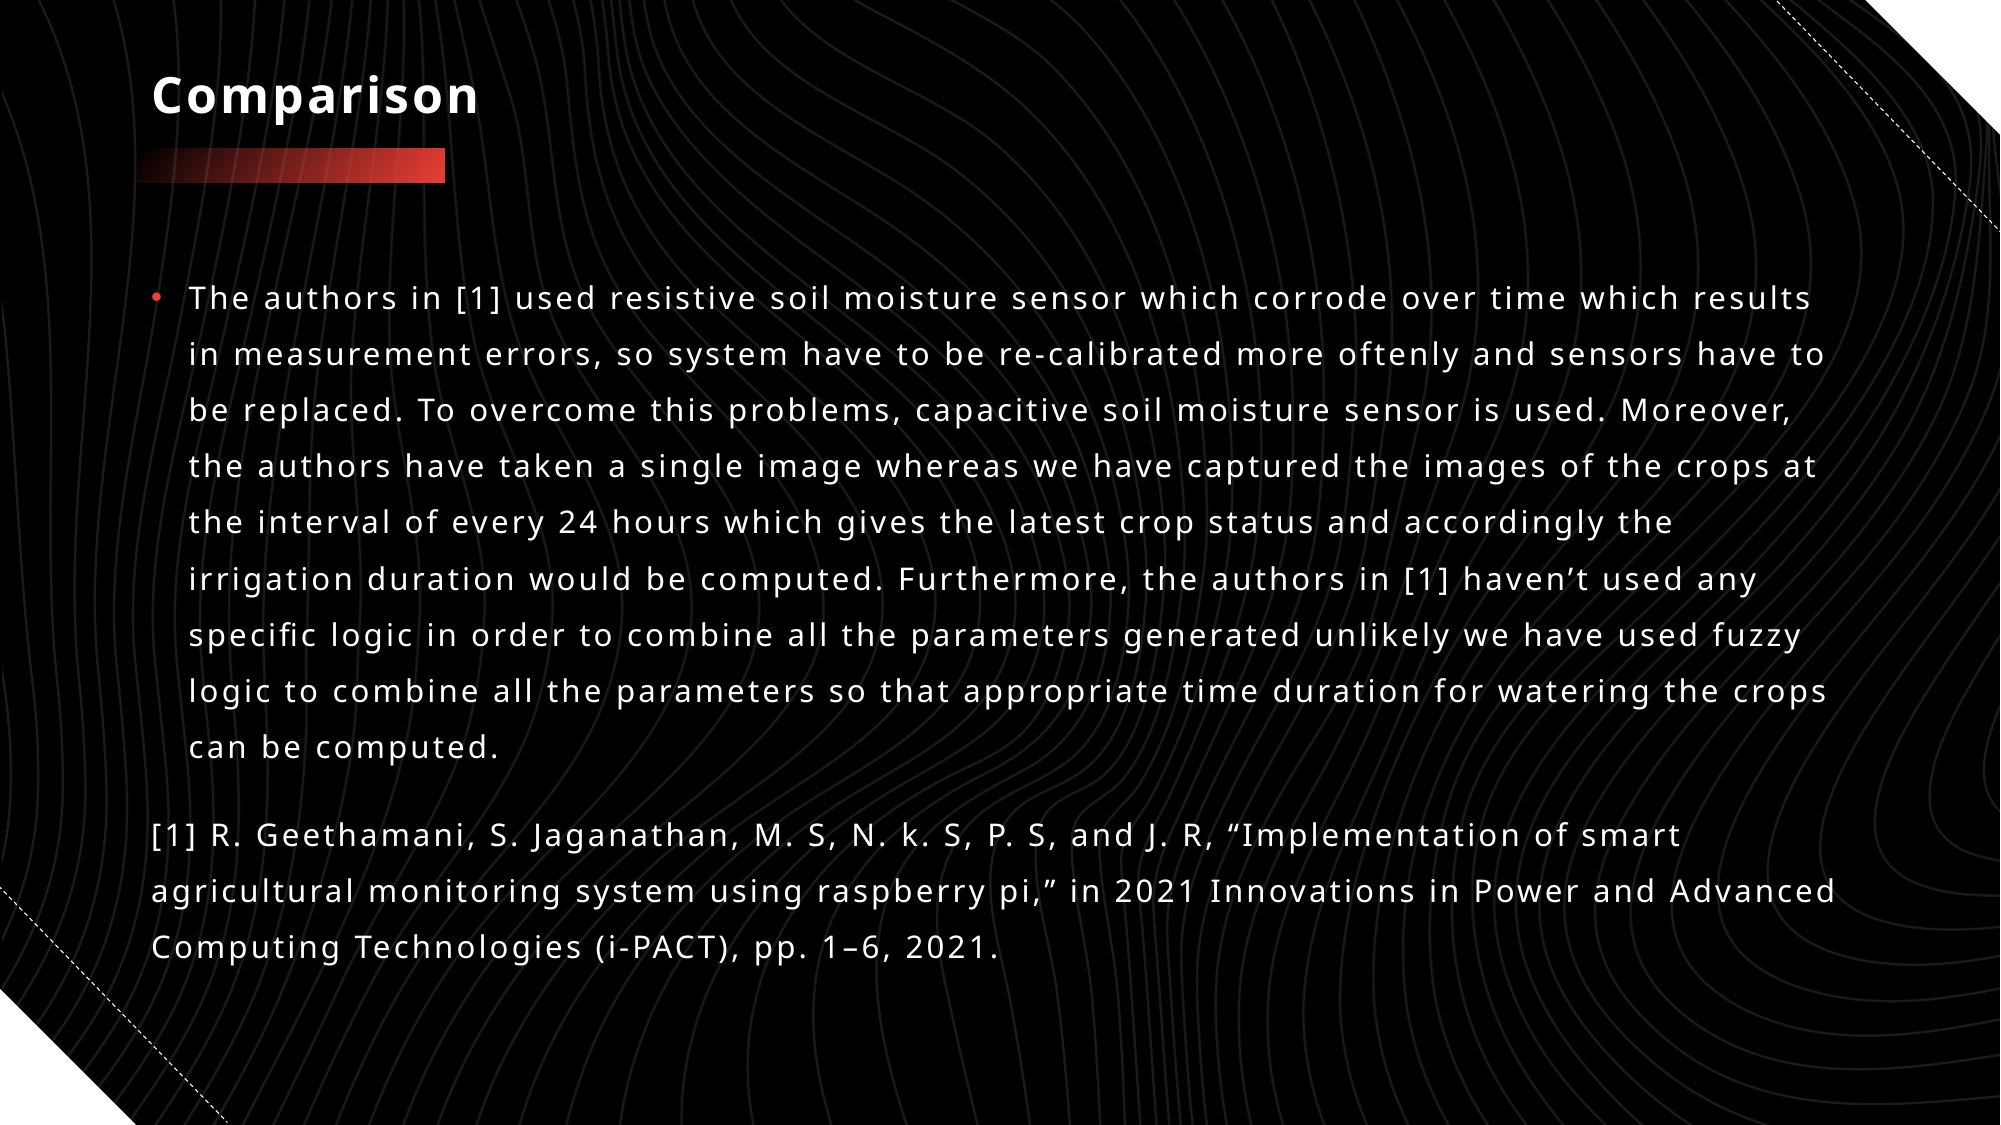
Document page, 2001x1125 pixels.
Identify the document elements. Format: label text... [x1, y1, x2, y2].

title Comparison [136, 49, 1863, 146]
list The authors in [1] used resistive soil moisture sensor which corrode over time which results in measurement errors, so system have to be re-calibrated more oftenly and sensors have to be replaced. To overcome this problems, capacitive soil moisture sensor is used. Moreover, the authors have taken a single image whereas we have captured the images of the crops at the interval of every 24 hours which gives the latest crop status and accordingly the irrigation duration would be computed. Furthermore, the authors in [1] haven’t used any specific logic in order to combine all the parameters generated unlikely we have used fuzzy logic to combine all the parameters so that appropriate time duration for watering the crops can be computed. [1] R. Geethamani, S. Jaganathan, M. S, N. k. S, P. S, and J. R, “Implementation of smart agricultural monitoring system using raspberry pi,” in 2021 Innovations in Power and Advanced Computing Technologies (i-PACT), pp. 1–6, 2021. [136, 251, 1864, 990]
